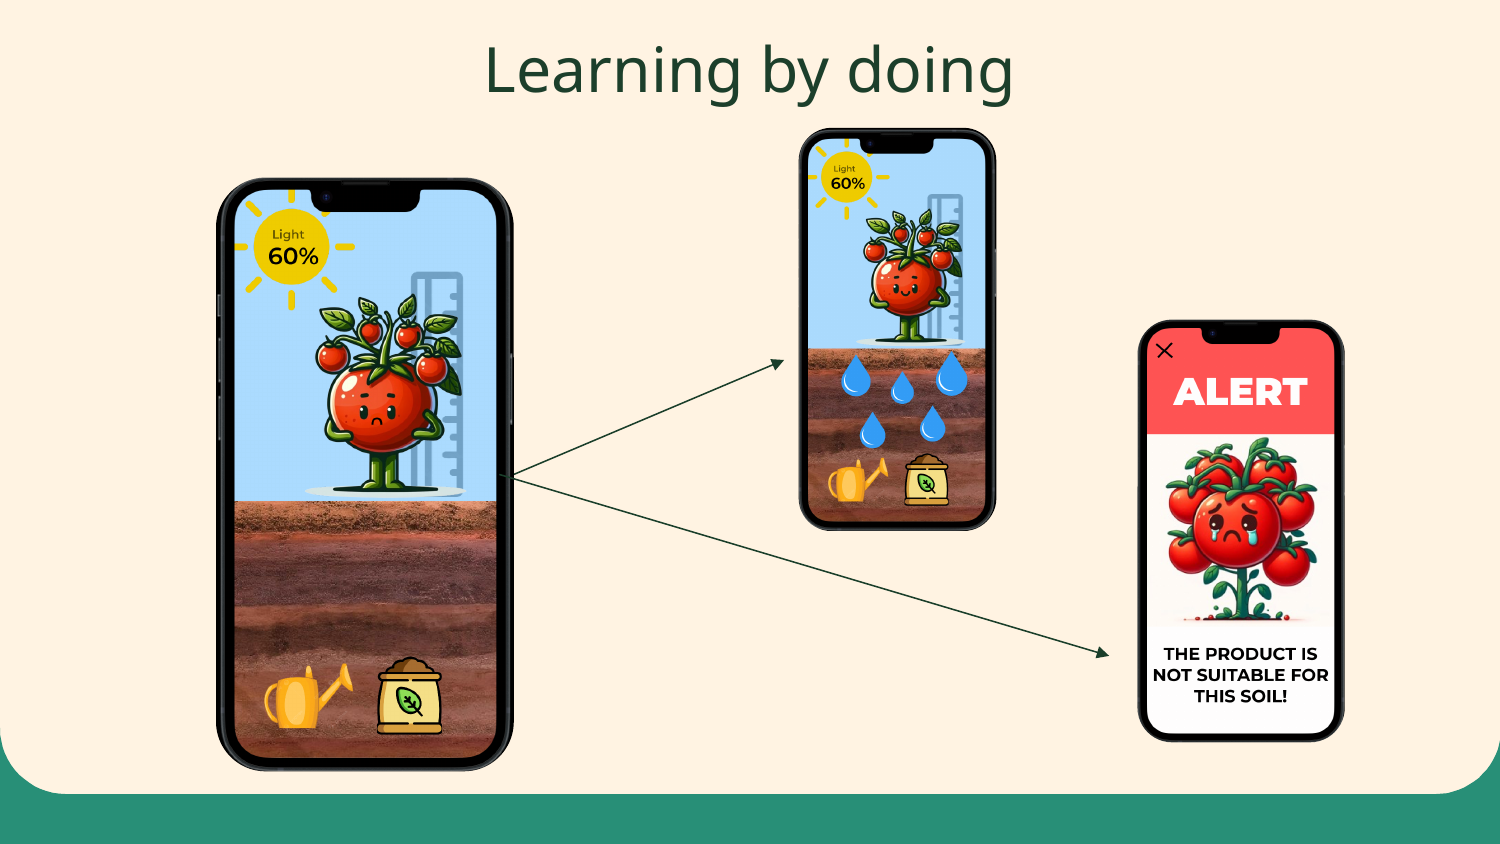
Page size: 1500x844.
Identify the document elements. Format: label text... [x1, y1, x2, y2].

picture [1137, 319, 1345, 743]
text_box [520, 359, 785, 472]
picture [215, 177, 514, 772]
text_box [498, 474, 1110, 657]
picture [798, 127, 997, 474]
title Learning by doing [118, 15, 1382, 110]
